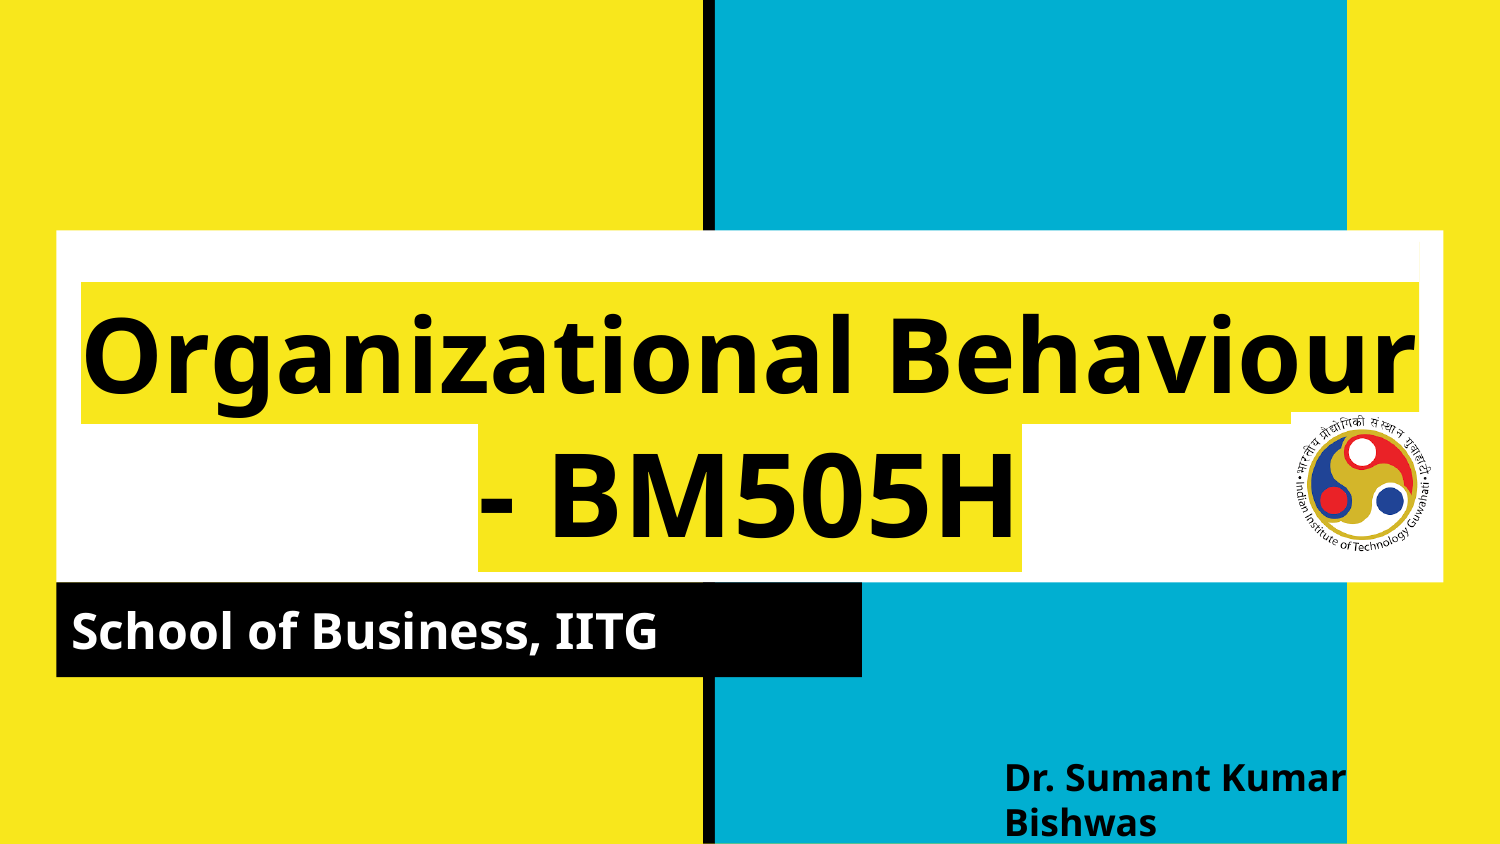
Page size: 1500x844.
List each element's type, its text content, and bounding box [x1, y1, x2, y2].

subtitle School of Business, IITG [56, 582, 862, 678]
picture [1291, 412, 1432, 555]
title Organizational Behaviour - BM505H [56, 230, 1444, 583]
text_box Dr. Sumant Kumar Bishwas [988, 739, 1485, 816]
